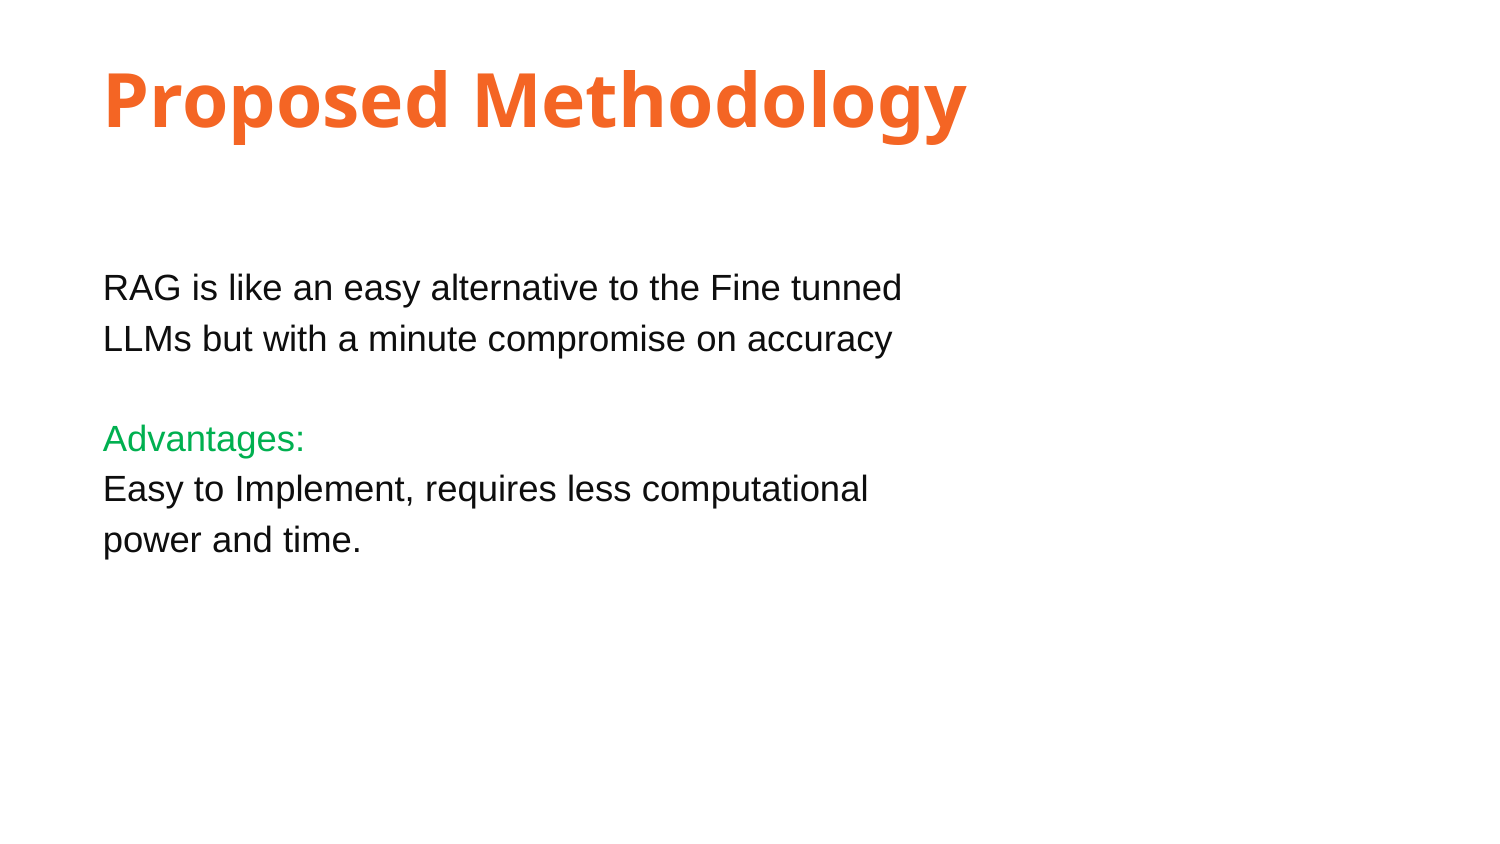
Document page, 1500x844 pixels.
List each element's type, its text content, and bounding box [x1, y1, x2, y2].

title Proposed Methodology [87, 24, 1004, 268]
title RAG is like an easy alternative to the Fine tunned LLMs but with a minute compromise on accuracy Advantages: Easy to Implement, requires less computational power and time. [87, 242, 941, 746]
